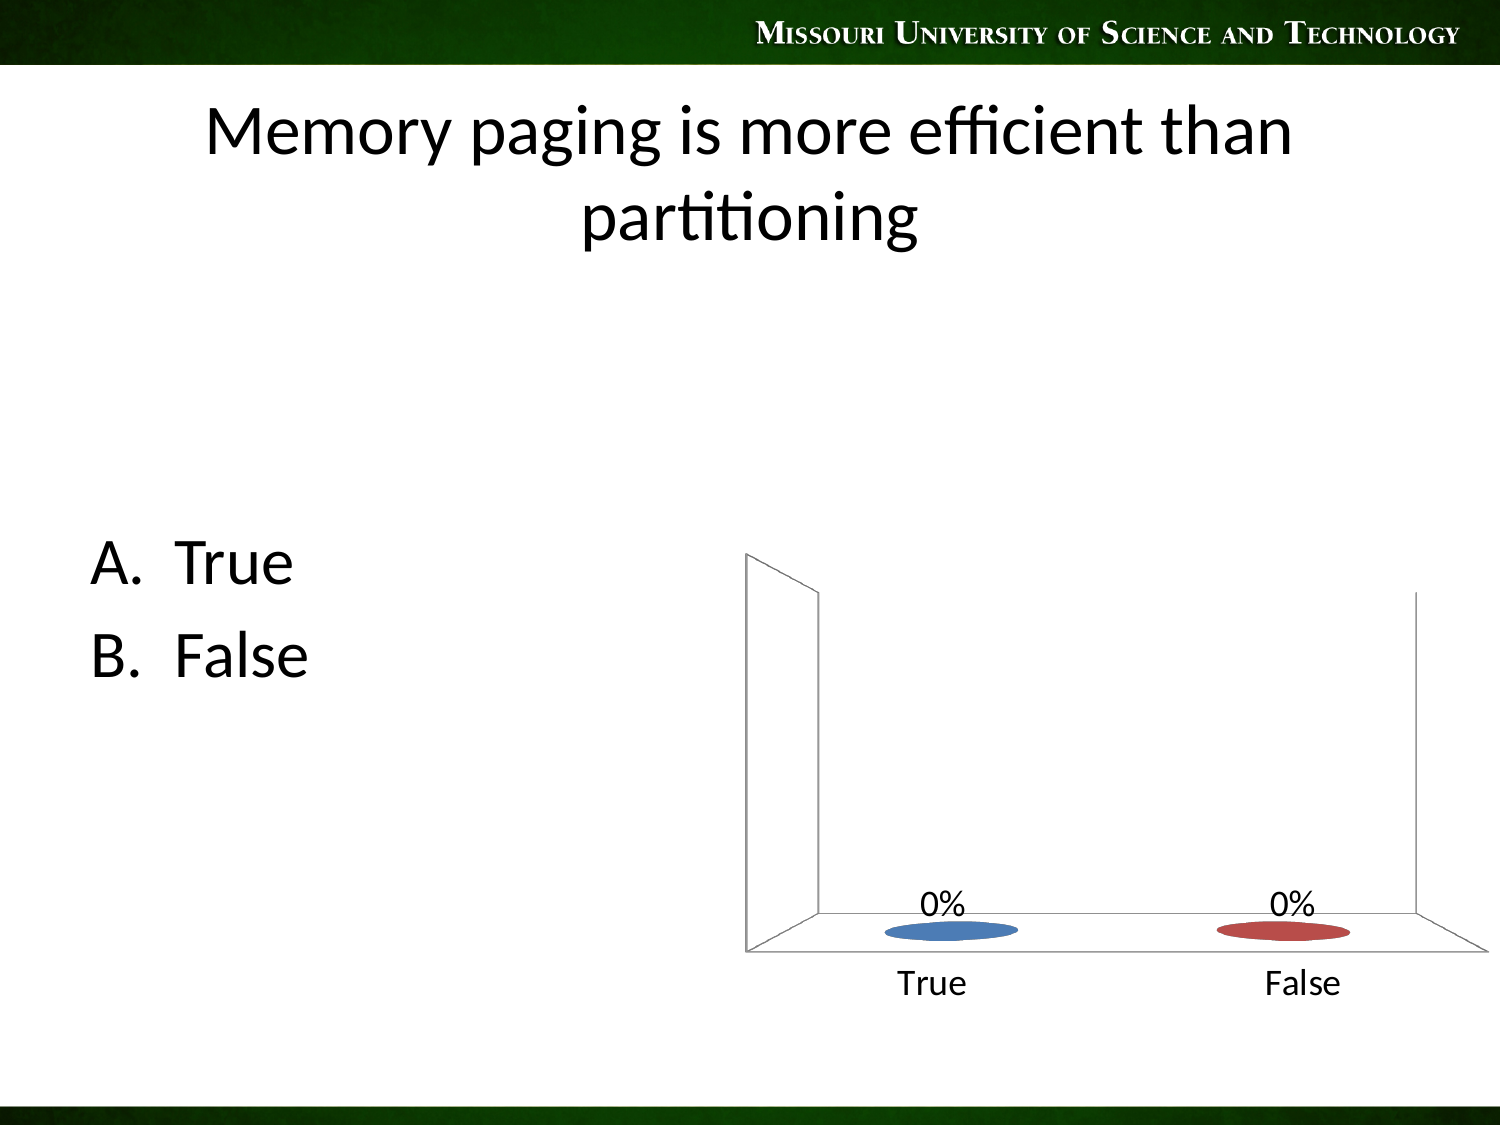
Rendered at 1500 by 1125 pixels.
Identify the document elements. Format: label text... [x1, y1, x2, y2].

chart [739, 509, 1490, 1107]
title Memory paging is more efficient than partitioning [75, 75, 1425, 263]
list True False [75, 510, 737, 1005]
picture [0, 0, 1500, 1125]
